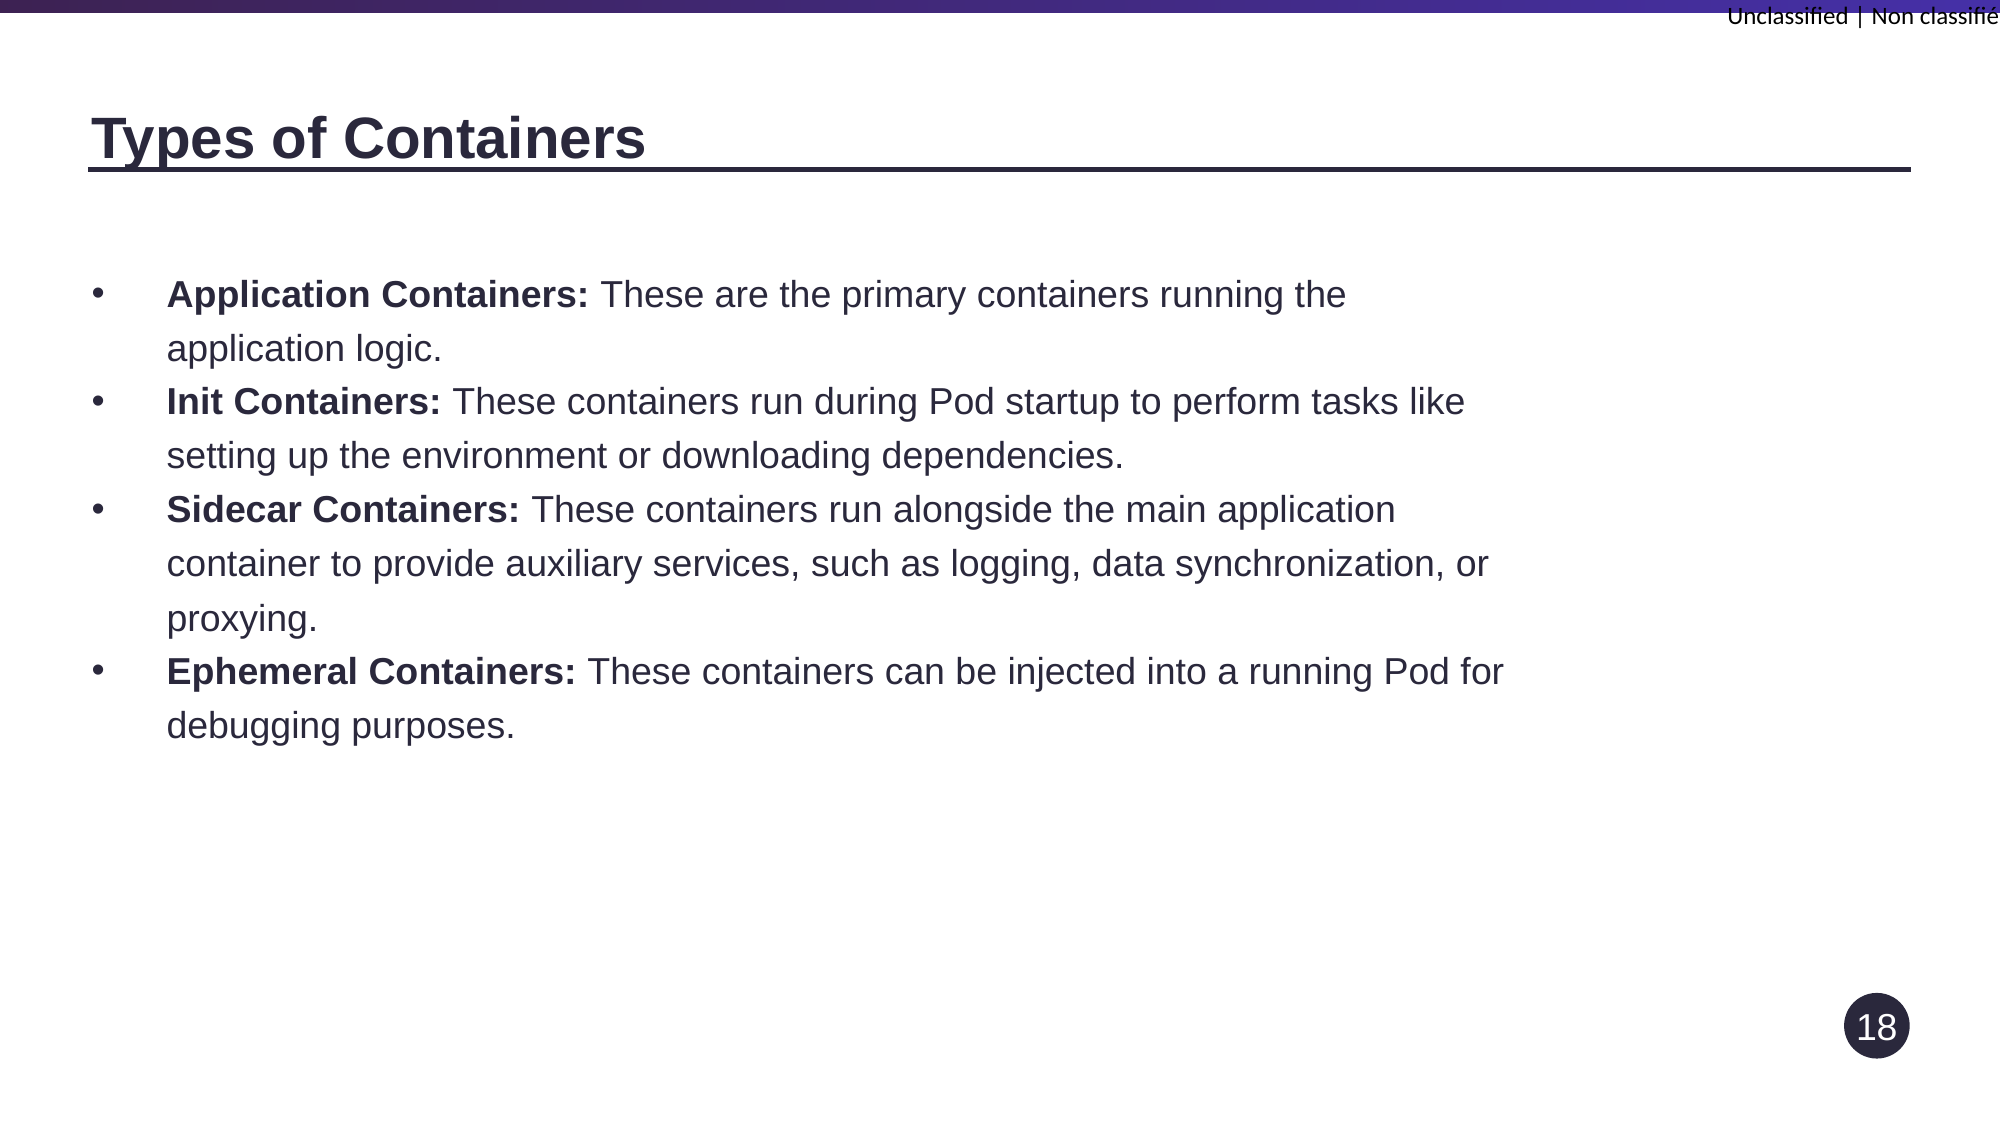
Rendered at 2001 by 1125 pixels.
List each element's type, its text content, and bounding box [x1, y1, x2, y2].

list Application Containers: These are the primary containers running the application logic. Init Containers: These containers run during Pod startup to perform tasks like setting up the environment or downloading dependencies. Sidecar Containers: These containers run alongside the main application container to provide auxiliary services, such as logging, data synchronization, or proxying. Ephemeral Containers: These containers can be injected into a running Pod for debugging purposes. [91, 215, 1514, 959]
slide_number 18 [1844, 992, 1910, 1059]
title Types of Containers [91, 86, 956, 170]
